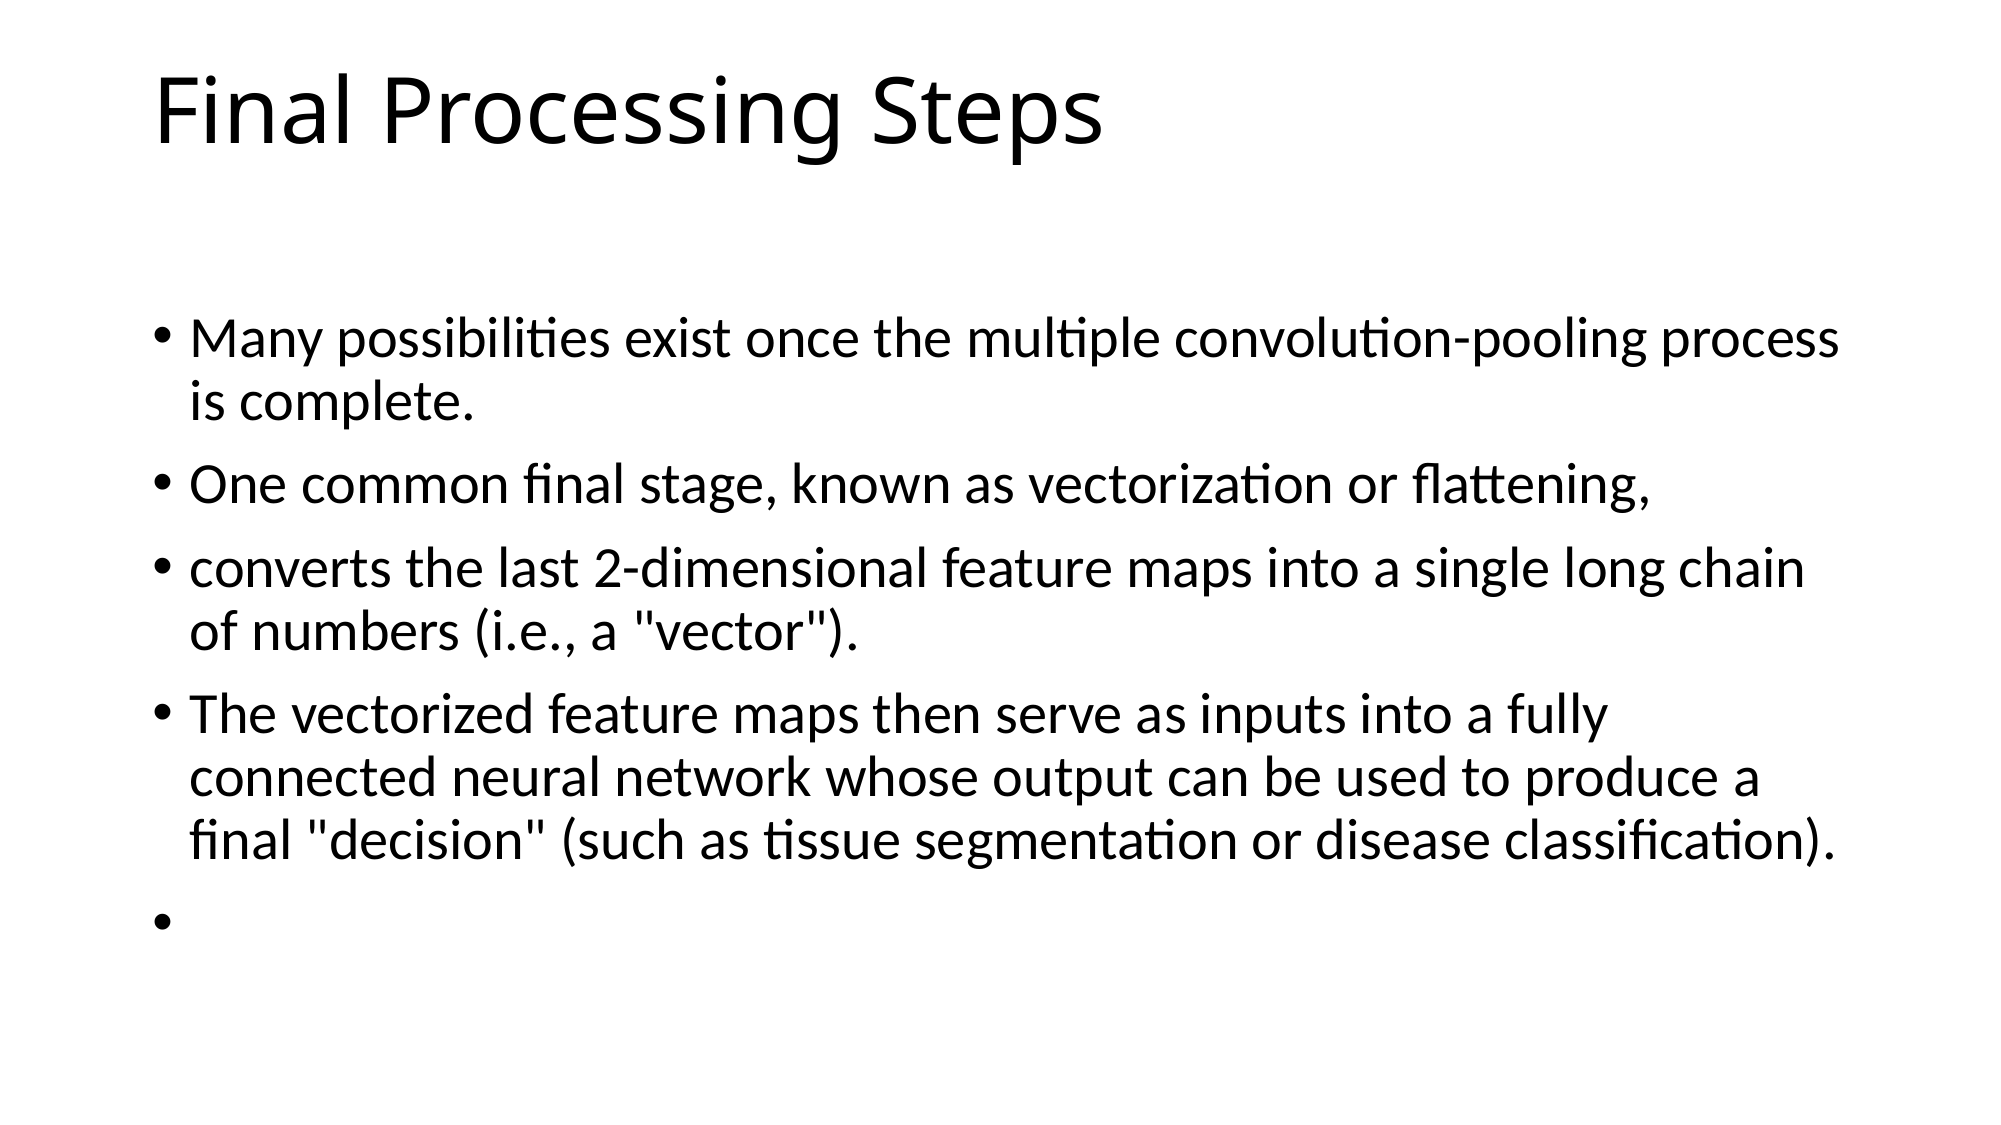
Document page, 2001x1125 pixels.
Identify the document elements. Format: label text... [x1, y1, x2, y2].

title Final Processing Steps [137, 59, 1863, 278]
list Many possibilities exist once the multiple convolution-pooling process is complete. One common final stage, known as vectorization or flattening, converts the last 2-dimensional feature maps into a single long chain of numbers (i.e., a "vector"). The vectorized feature maps then serve as inputs into a fully connected neural network whose output can be used to produce a final "decision" (such as tissue segmentation or disease classification). [137, 299, 1863, 1014]
